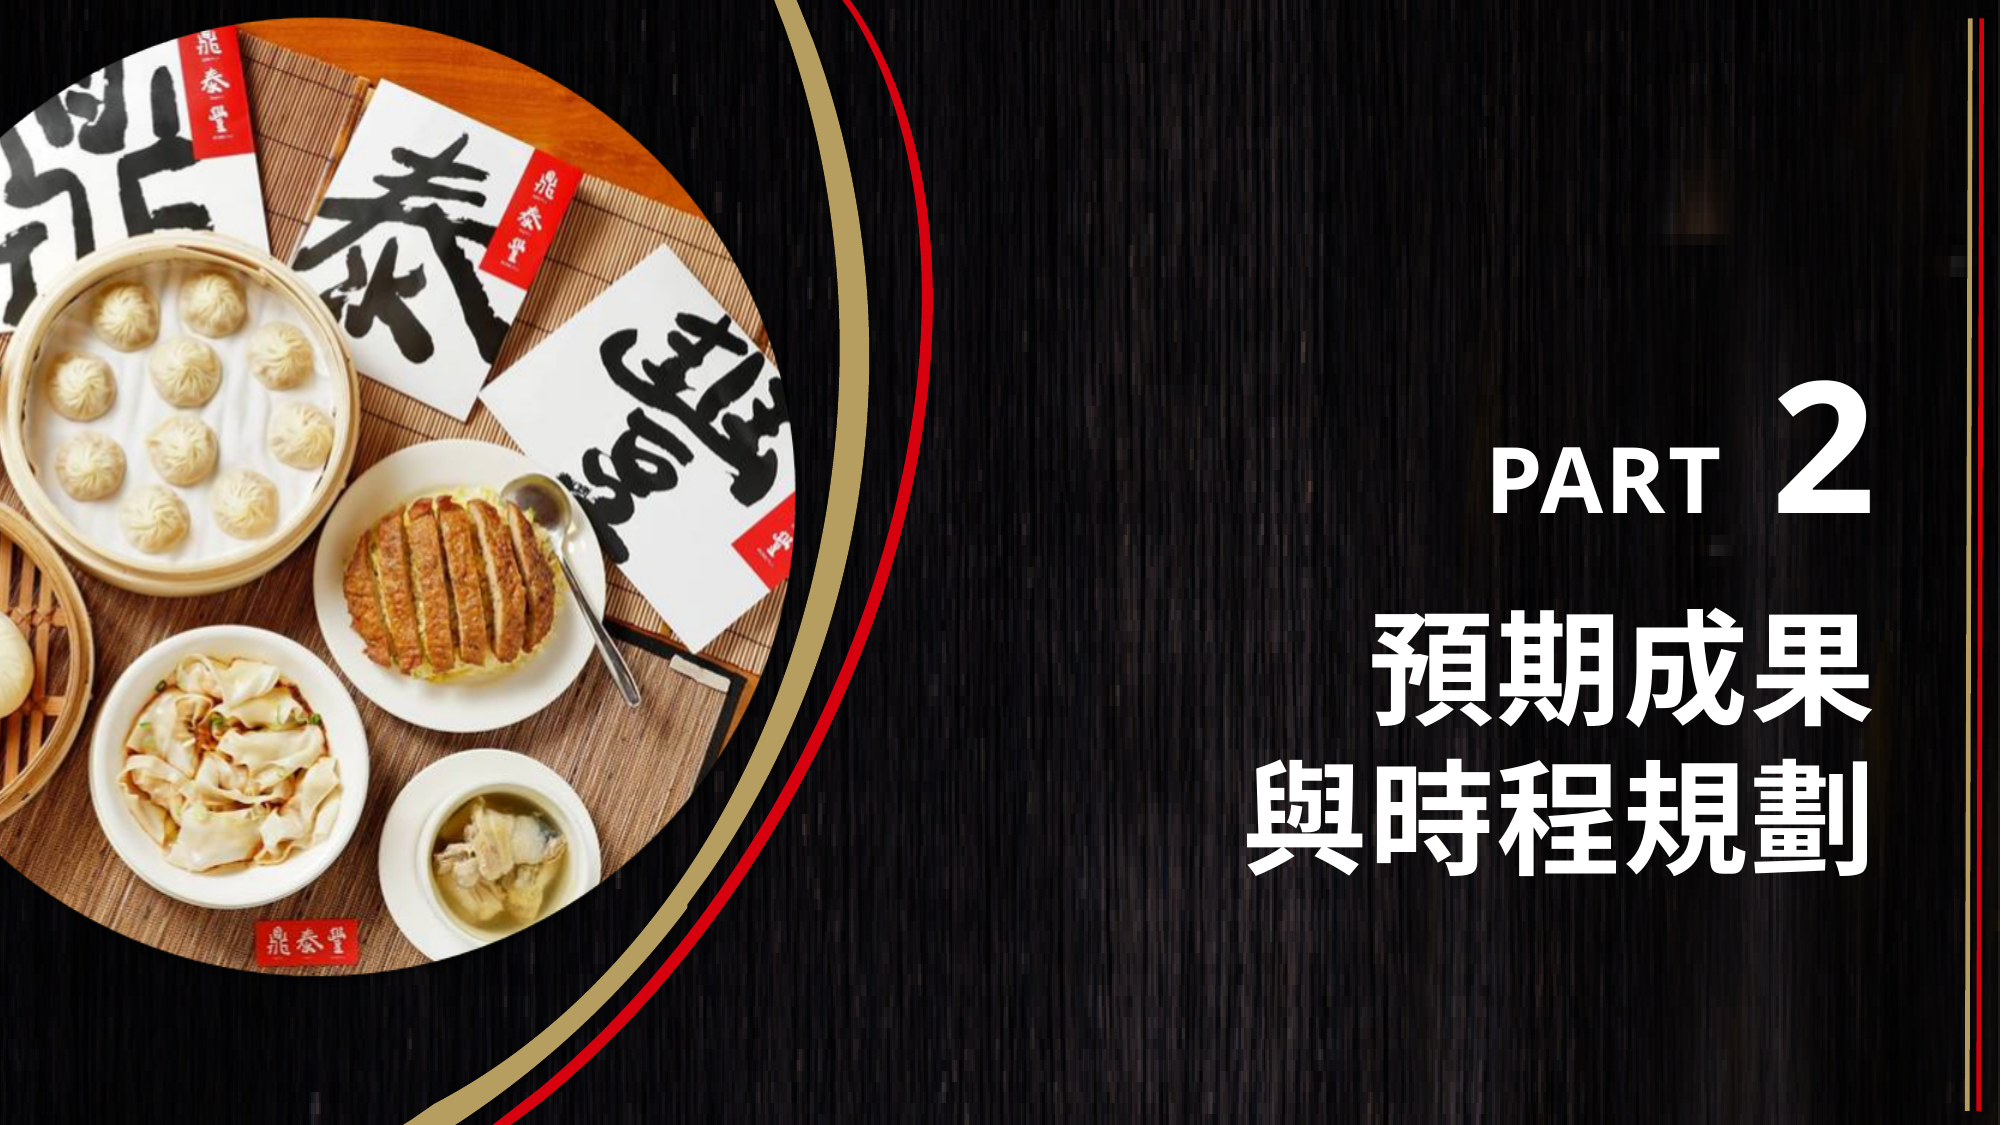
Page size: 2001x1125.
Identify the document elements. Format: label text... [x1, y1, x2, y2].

text_box 預期成果 與時程規劃 [922, 583, 1891, 899]
picture [0, 0, 2000, 1125]
text_box PART 2 [1099, 279, 1891, 558]
